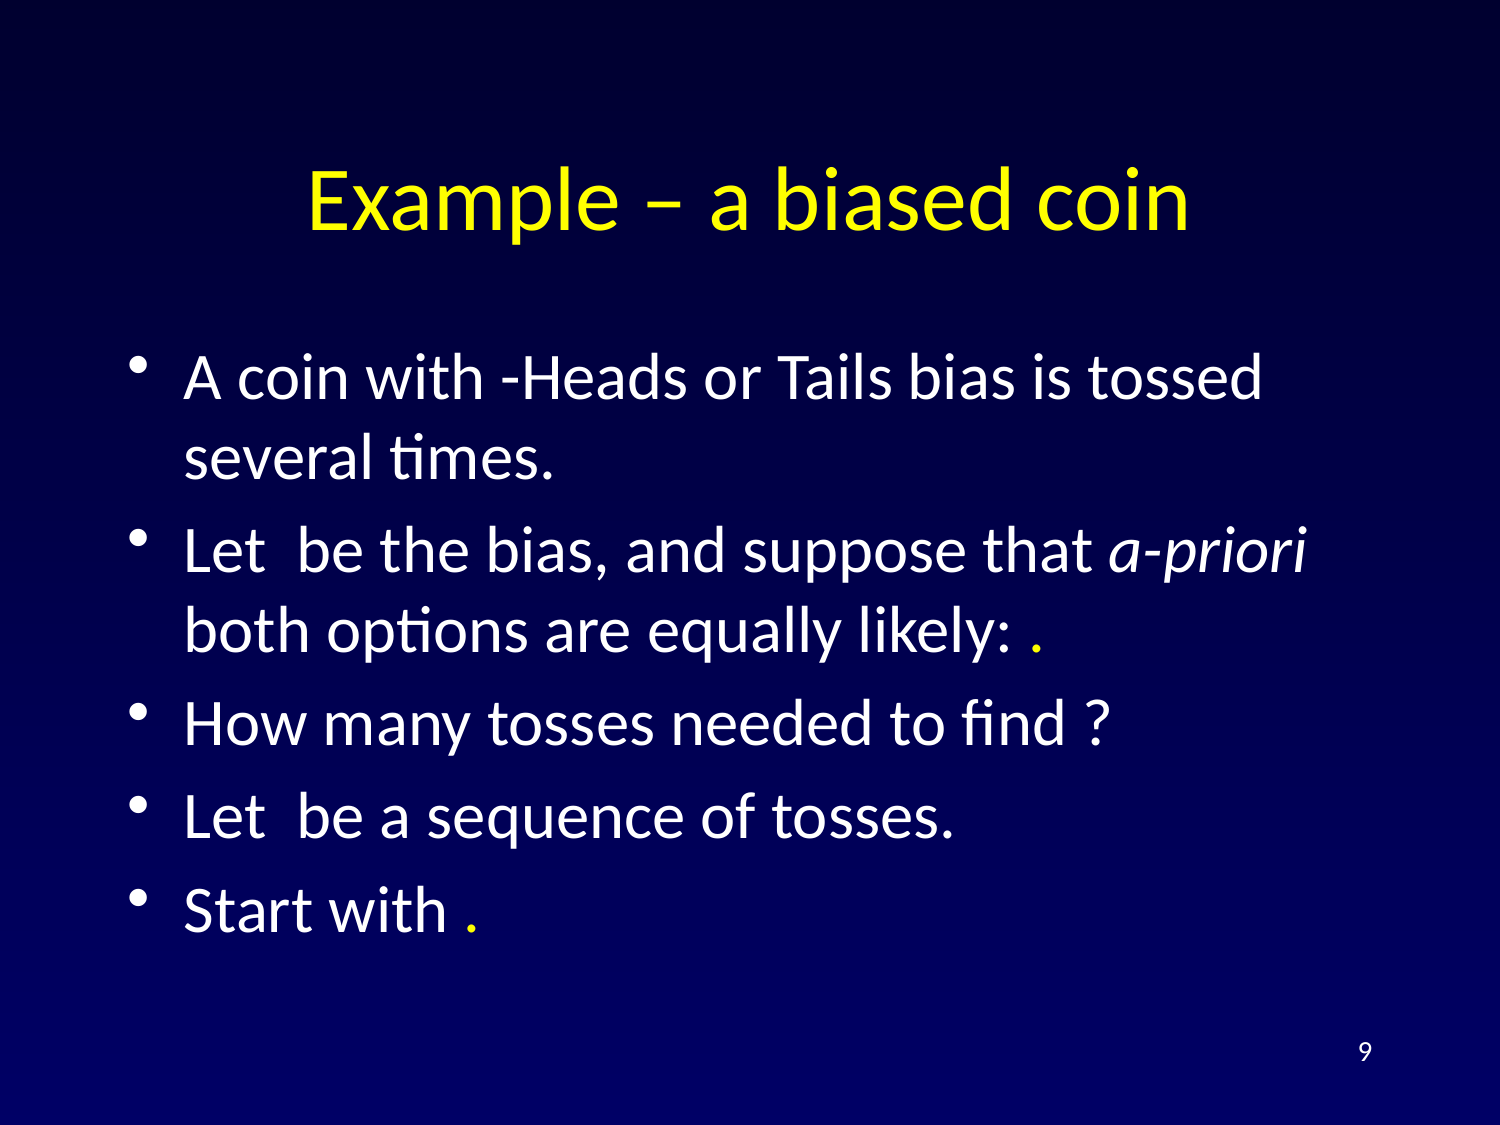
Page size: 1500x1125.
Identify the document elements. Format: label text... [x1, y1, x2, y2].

slide_number 9 [1074, 1024, 1388, 1101]
title Example – a biased coin [112, 99, 1388, 288]
